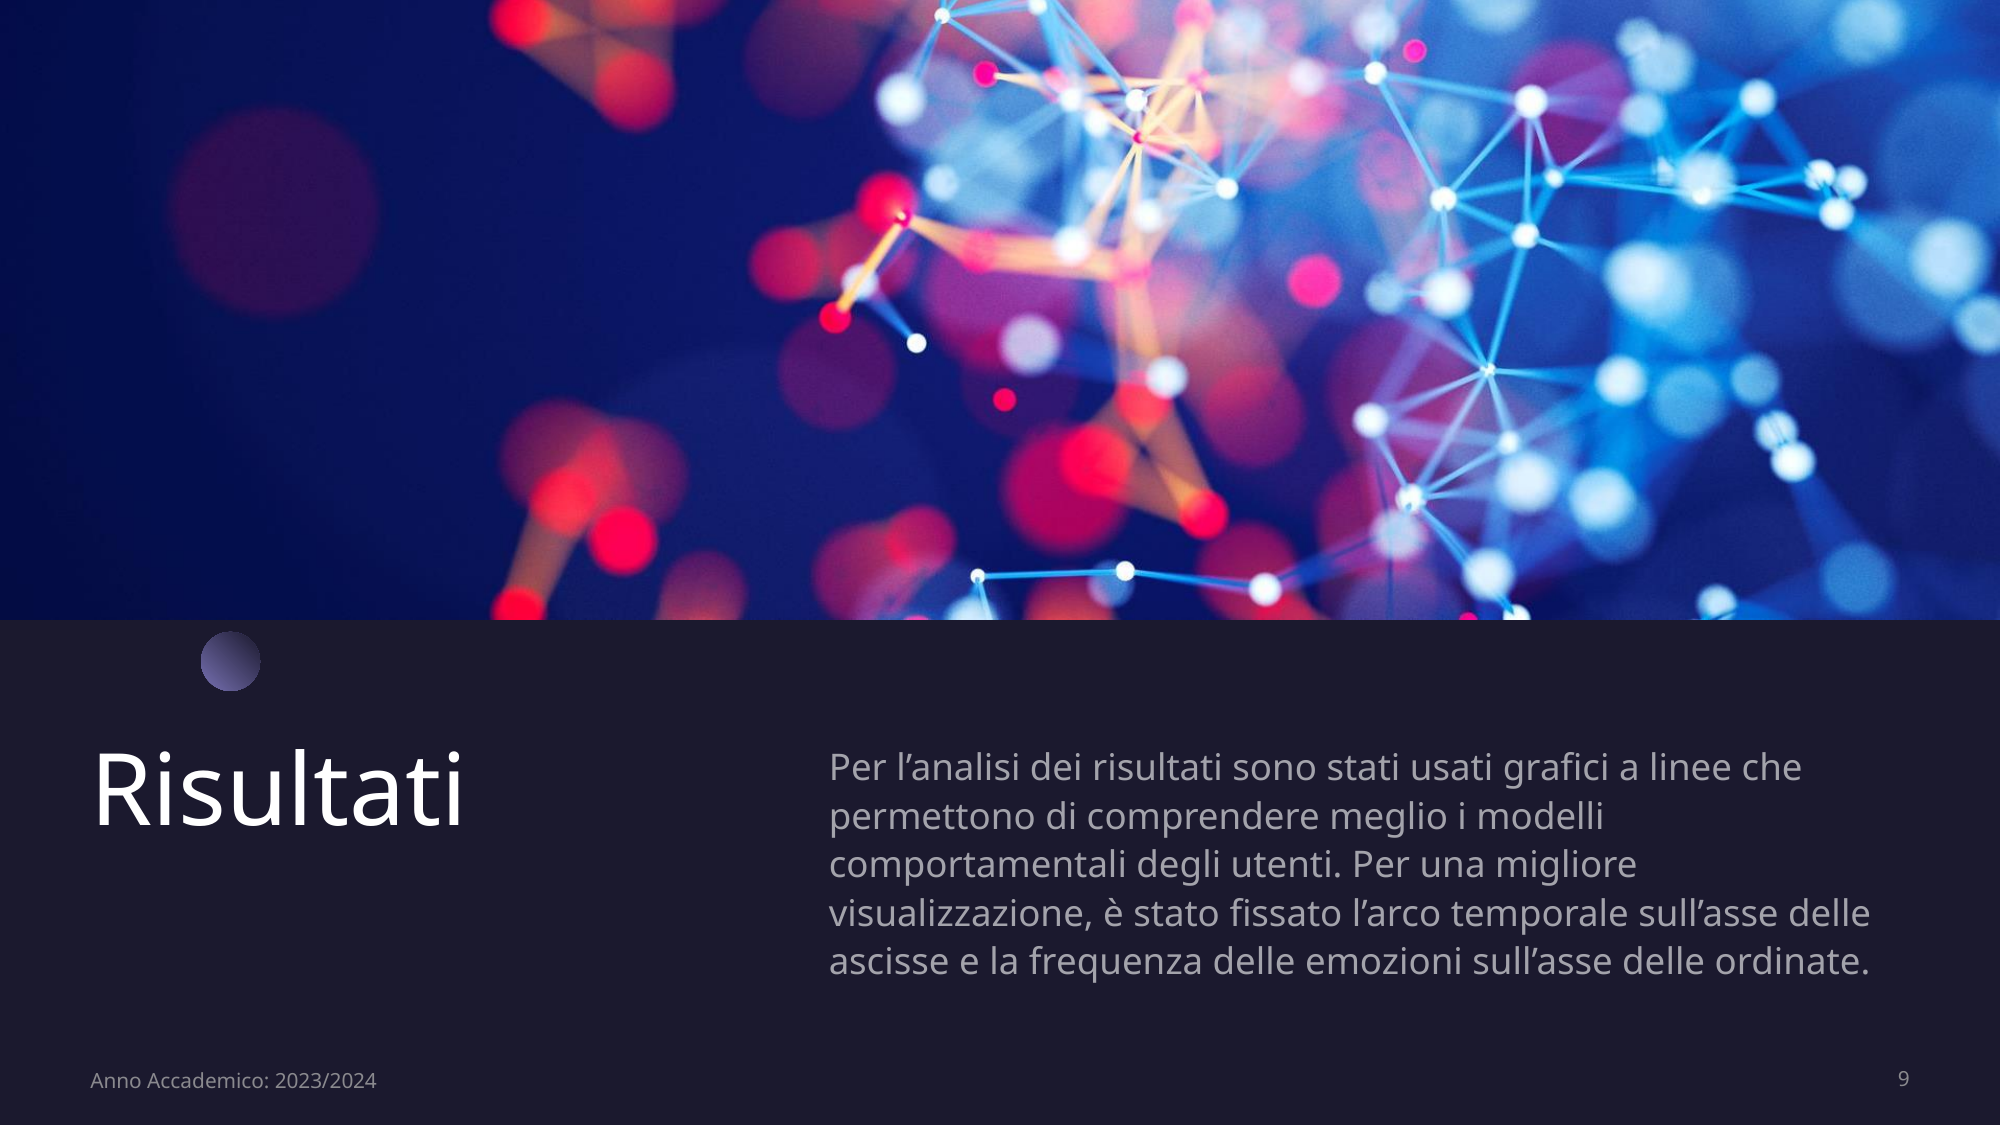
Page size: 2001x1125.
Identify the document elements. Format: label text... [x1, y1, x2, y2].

slide_number 9 [1632, 1067, 1910, 1093]
picture [0, 0, 2000, 620]
title Risultati [90, 739, 828, 996]
slide_number Anno Accademico: 2023/2024 [90, 1067, 522, 1093]
list Per l’analisi dei risultati sono stati usati grafici a linee che permettono di comprendere meglio i modelli comportamentali degli utenti. Per una migliore visualizzazione, è stato fissato l’arco temporale sull’asse delle ascisse e la frequenza delle emozioni sull’asse delle ordinate. [828, 739, 1884, 997]
